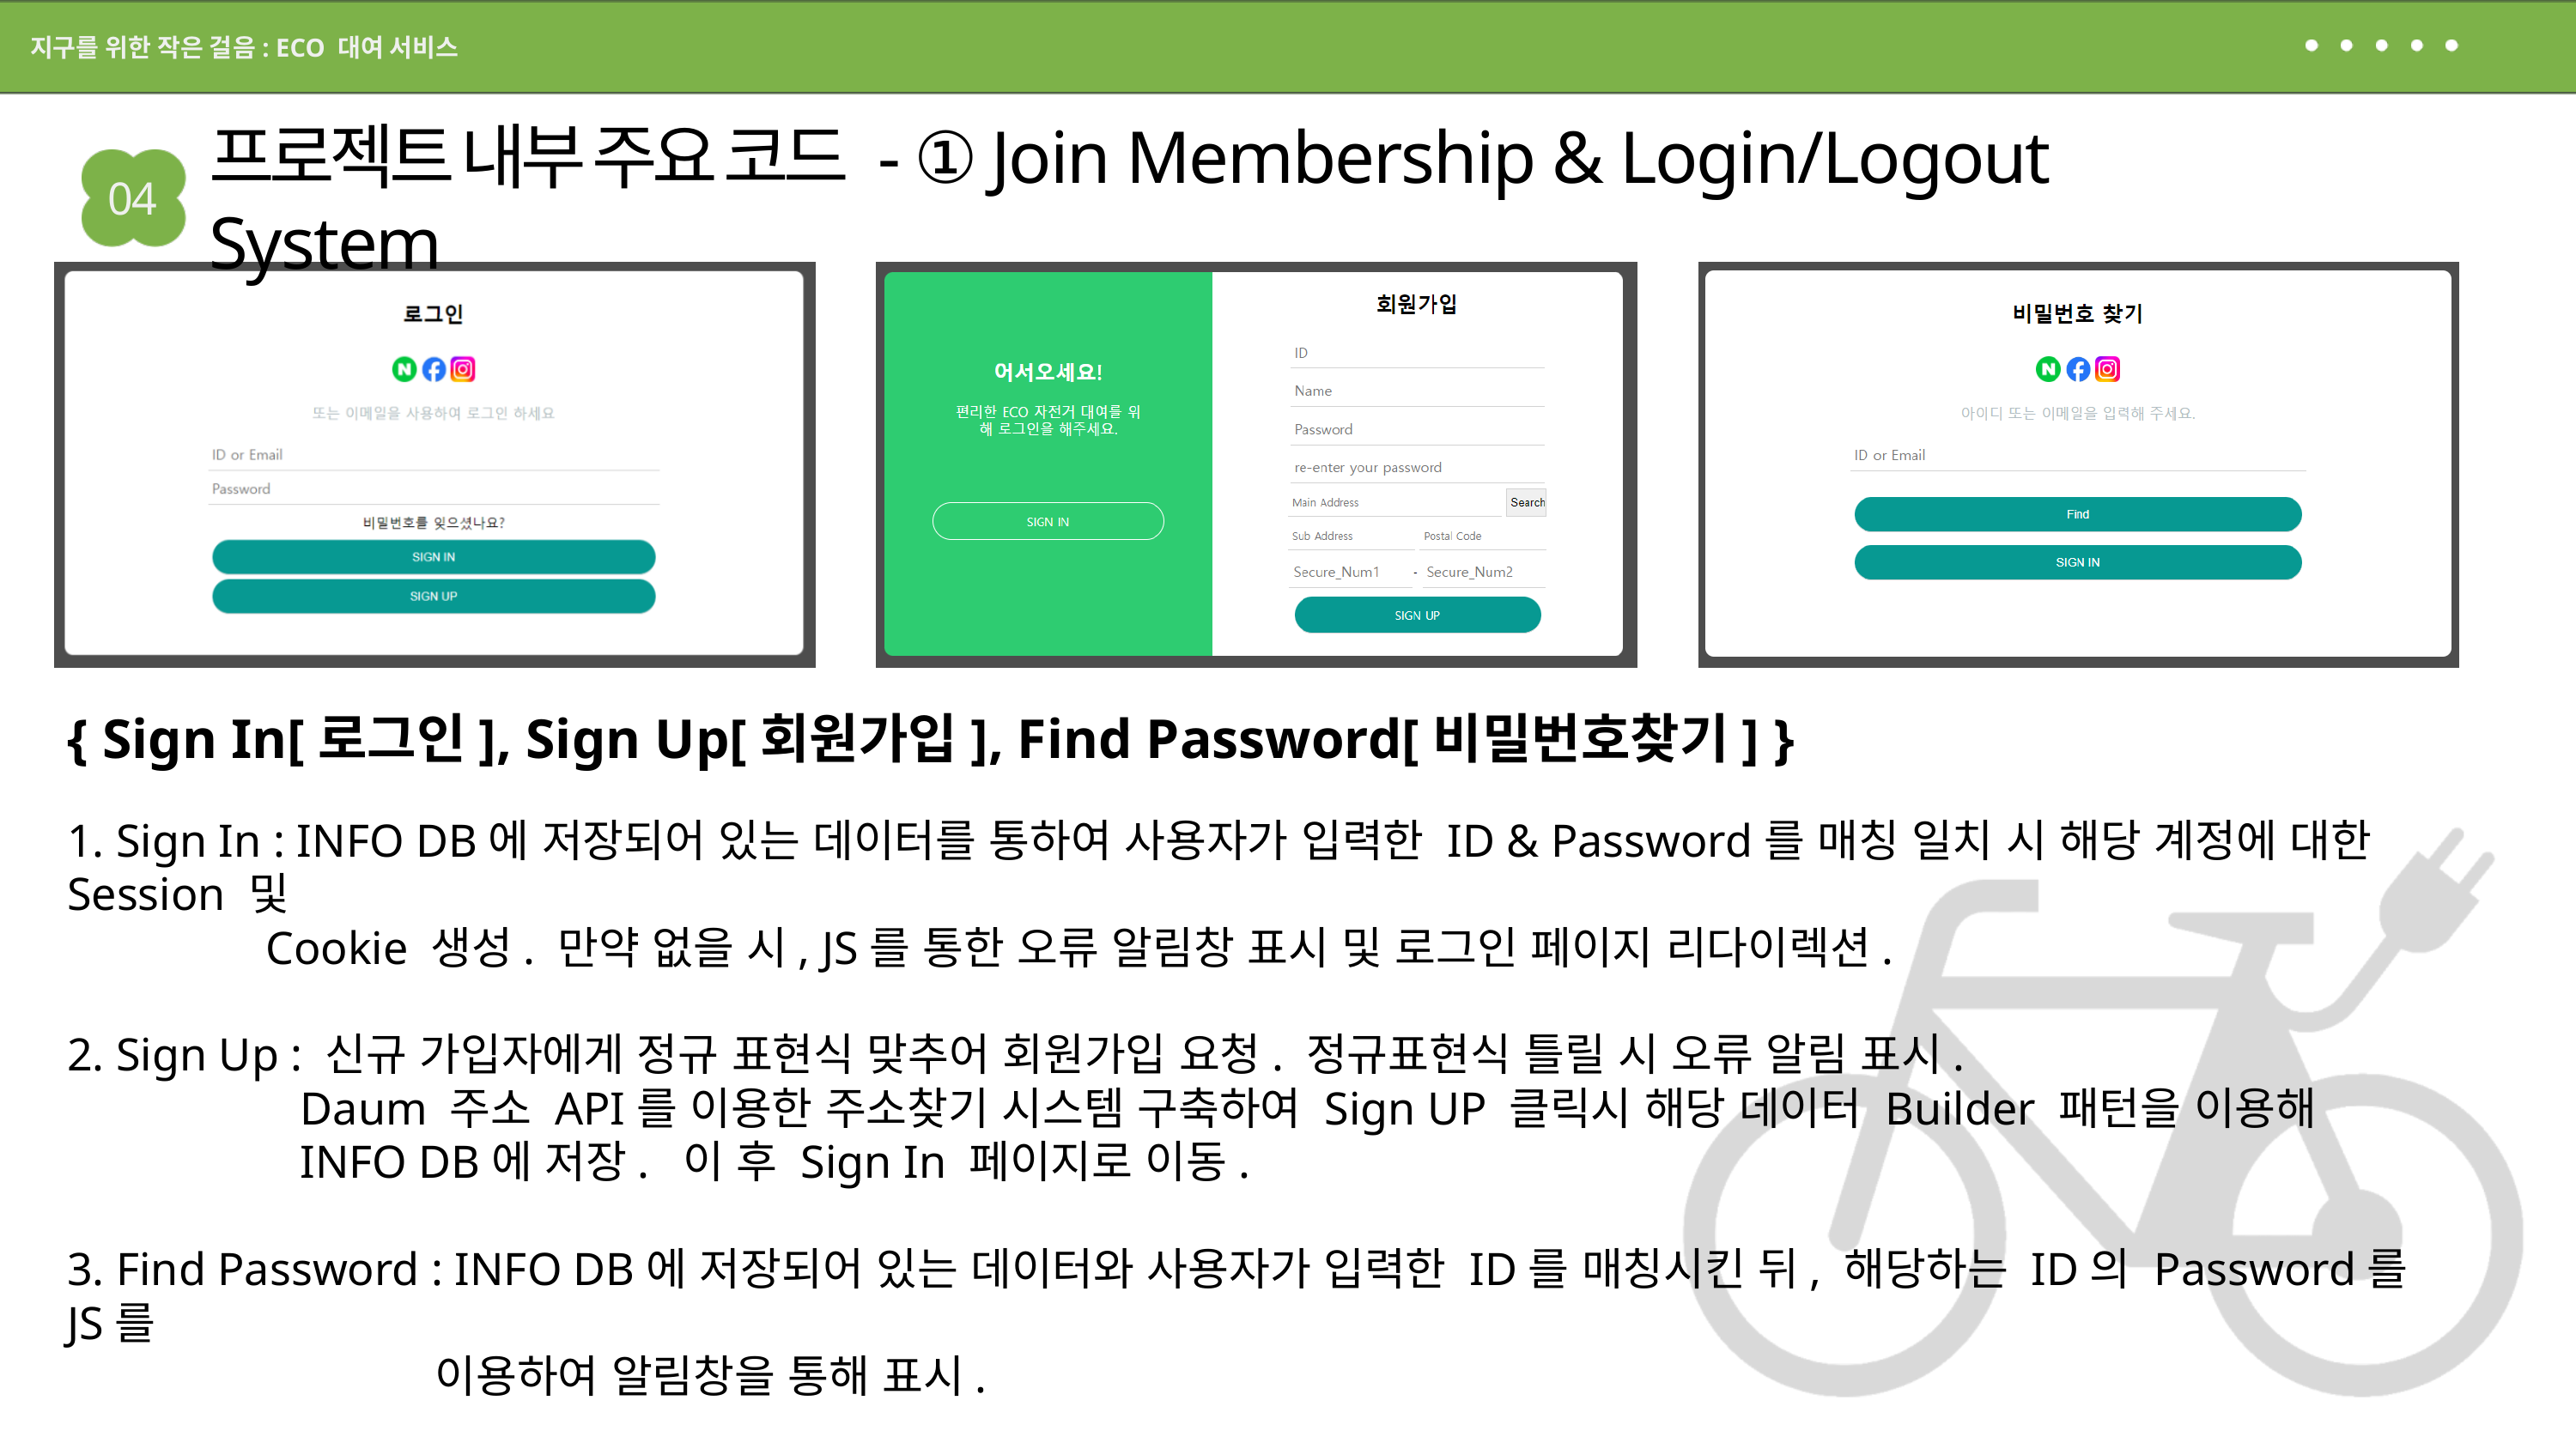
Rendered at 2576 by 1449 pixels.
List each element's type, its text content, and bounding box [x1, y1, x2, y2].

picture [876, 261, 1637, 668]
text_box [2341, 39, 2354, 53]
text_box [2410, 39, 2424, 53]
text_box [2306, 39, 2319, 53]
picture [1698, 261, 2460, 668]
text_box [2445, 39, 2459, 53]
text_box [0, 91, 2576, 94]
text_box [1680, 825, 2527, 1401]
text_box 프로젝트 내부 주요 코드 - ① Join Membership & Login/Logout System [196, 105, 2287, 290]
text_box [0, 10, 2576, 90]
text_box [2375, 39, 2389, 53]
text_box { Sign In[로그인], Sign Up[회원가입], Find Password[비밀번호찾기] } 1. Sign In : INFO DB에 저장되어 있는 데이터를 통하여 사용자가 입력한 ID & Password를 매칭 일치 시 해당 계정에 대한 Session 및 Cookie 생성. 만약 없을 시, JS를 통한 오류 알림창 표시 및 로그인 페이지 리다이렉션. 2. Sign Up : 신규 가입자에게 정규 표현식 맞추어 회원가입 요청. 정규표현식 틀릴 시 오류 알림 표시. Daum 주소 API를 이용한 주소찾기 시스템 구축하여 Sign UP 클릭시 해당 데이터 Builder 패턴을 이용해 INFO DB에 저장. 이 후 Sign In 페이지로 이동. 3. Find Password : INFO DB에 저장되어 있는 데이터와 사용자가 입력한 ID를 매칭시킨 뒤, 해당하는 ID의 Password를 JS를 이용하여 알림창을 통해 표시. [54, 698, 2459, 1409]
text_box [54, 261, 816, 668]
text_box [67, 149, 197, 248]
